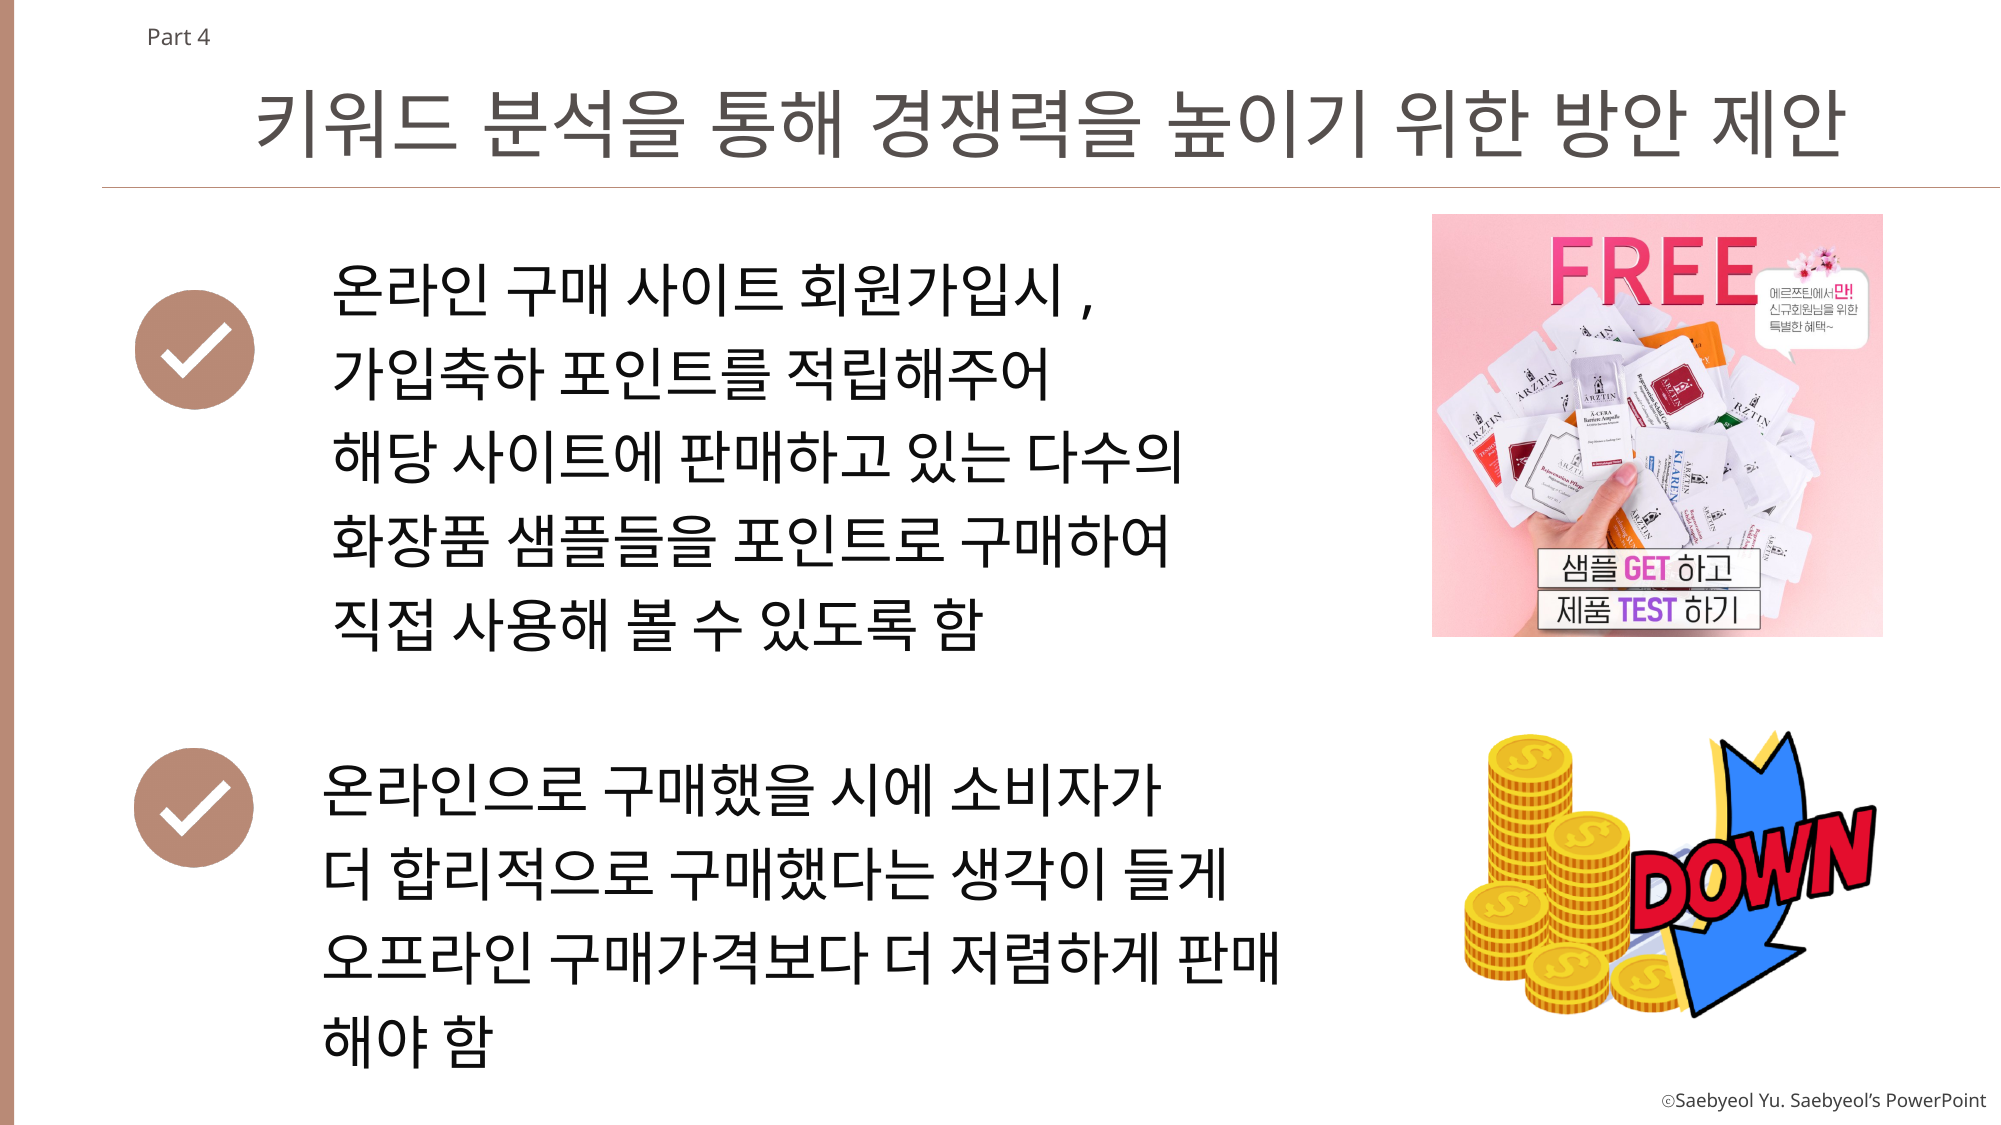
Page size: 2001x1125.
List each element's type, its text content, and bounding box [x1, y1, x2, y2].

text_box 온라인 구매 사이트 회원가입시, 가입축하 포인트를 적립해주어 해당 사이트에 판매하고 있는 다수의 화장품 샘플들을 포인트로 구매하여 직접 사용해 볼 수 있도록 함 [316, 232, 1850, 668]
picture [119, 274, 270, 425]
text_box 온라인으로 구매했을 시에 소비자가 더 합리적으로 구매했다는 생각이 들게 오프라인 구매가격보다 더 저렴하게 판매 해야 함 [306, 732, 1840, 1084]
picture [1432, 214, 1883, 637]
picture [118, 732, 269, 883]
text_box Part 4 [131, 15, 226, 58]
text_box 키워드 분석을 통해 경쟁력을 높이기 위한 방안 제안 [238, 70, 1887, 176]
picture [1440, 709, 1891, 1039]
text_box [0, 0, 15, 1125]
